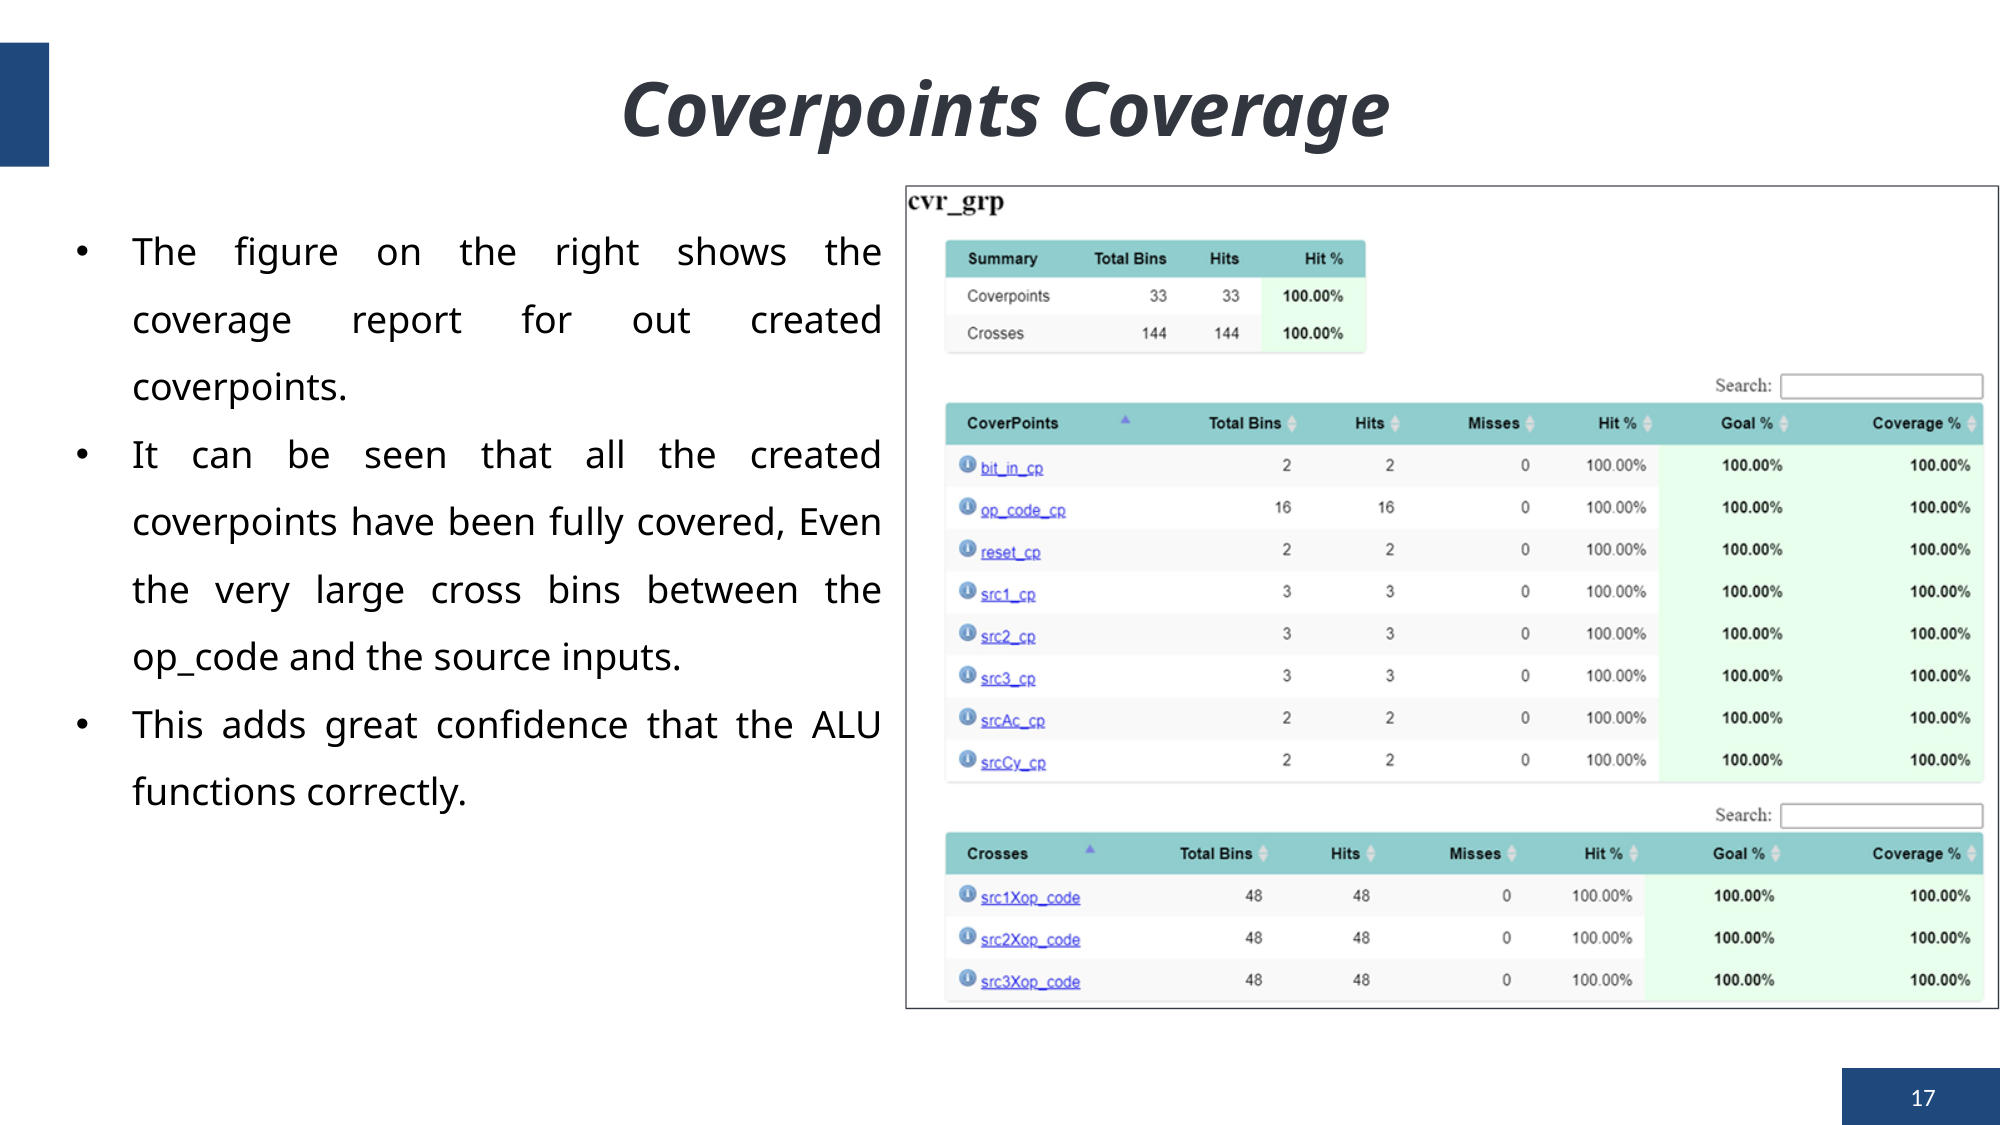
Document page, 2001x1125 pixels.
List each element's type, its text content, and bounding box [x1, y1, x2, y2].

slide_number 17 [1889, 1079, 1951, 1114]
title Coverpoints Coverage [60, 42, 1951, 183]
text_box The figure on the right shows the coverage report for out created coverpoints. It can be seen that all the created coverpoints have been fully covered, Even the very large cross bins between the op_code and the source inputs. This adds great confidence that the ALU functions correctly. [60, 198, 893, 821]
picture [898, 178, 2000, 1023]
